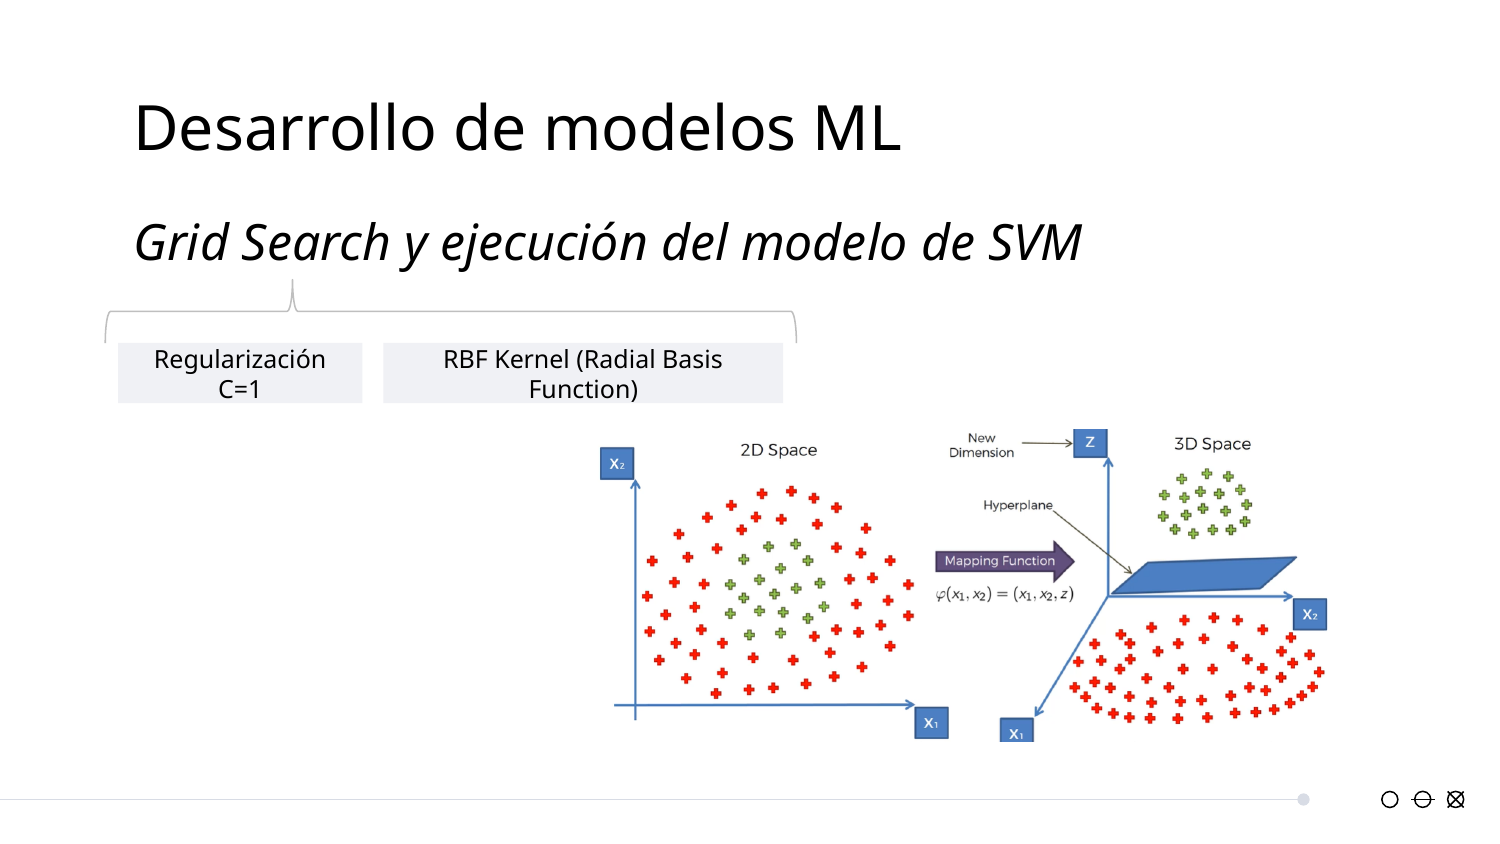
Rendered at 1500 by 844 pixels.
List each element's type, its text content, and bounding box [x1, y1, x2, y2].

title Desarrollo de modelos ML [118, 72, 1382, 167]
picture [597, 429, 1330, 742]
text_box [104, 278, 798, 344]
text_box RBF Kernel (Radial Basis Function) [383, 344, 784, 404]
text_box Grid Search y ejecución del modelo de SVM [118, 193, 1111, 286]
text_box Regularización C=1 [118, 344, 363, 404]
